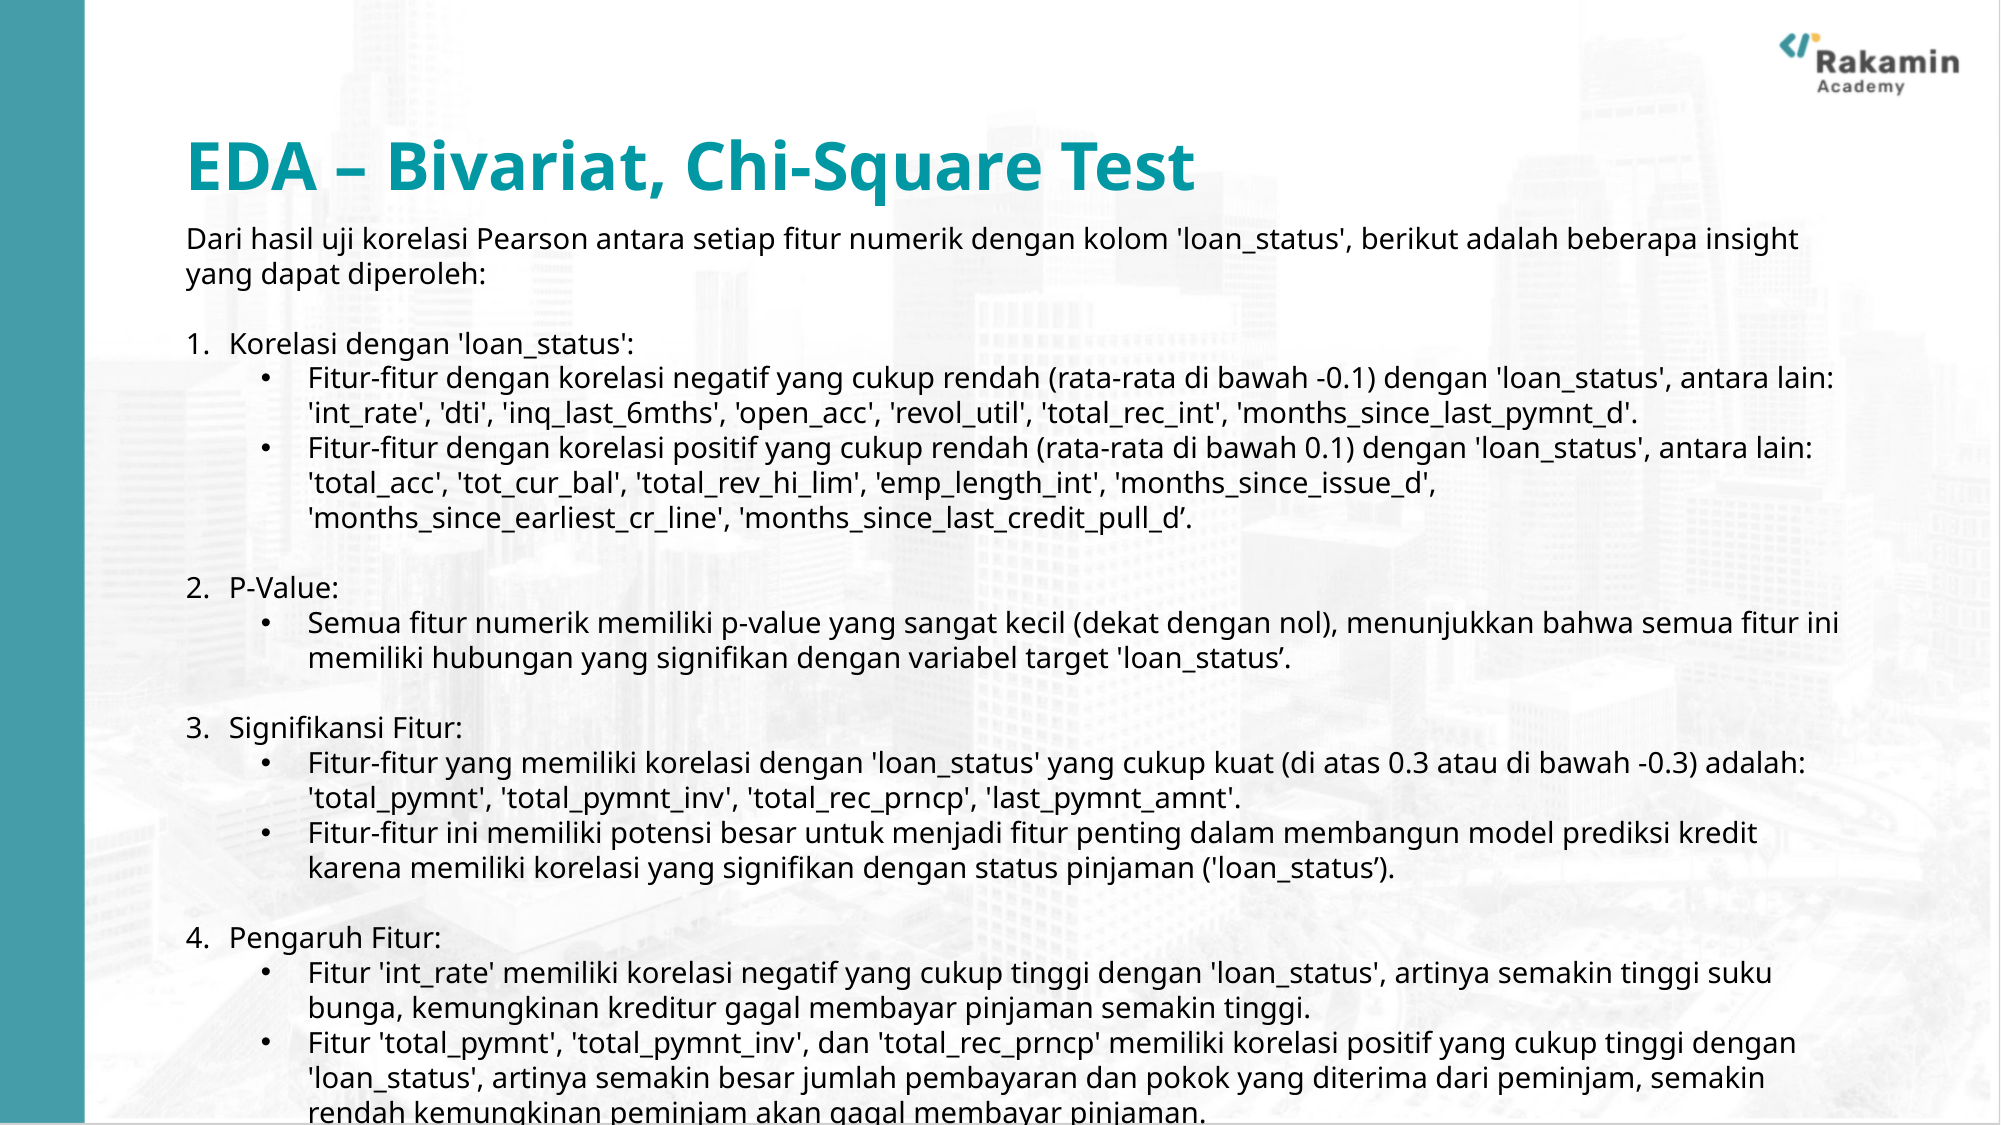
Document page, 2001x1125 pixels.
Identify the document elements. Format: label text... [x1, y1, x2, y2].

picture [0, 0, 2001, 1125]
text_box Dari hasil uji korelasi Pearson antara setiap fitur numerik dengan kolom 'loan_status', berikut adalah beberapa insight yang dapat diperoleh: Korelasi dengan 'loan_status': Fitur-fitur dengan korelasi negatif yang cukup rendah (rata-rata di bawah -0.1) dengan 'loan_status', antara lain: 'int_rate', 'dti', 'inq_last_6mths', 'open_acc', 'revol_util', 'total_rec_int', 'months_since_last_pymnt_d'. Fitur-fitur dengan korelasi positif yang cukup rendah (rata-rata di bawah 0.1) dengan 'loan_status', antara lain: 'total_acc', 'tot_cur_bal', 'total_rev_hi_lim', 'emp_length_int', 'months_since_issue_d', 'months_since_earliest_cr_line', 'months_since_last_credit_pull_d’. P-Value: Semua fitur numerik memiliki p-value yang sangat kecil (dekat dengan nol), menunjukkan bahwa semua fitur ini memiliki hubungan yang signifikan dengan variabel target 'loan_status’. Signifikansi Fitur: Fitur-fitur yang memiliki korelasi dengan 'loan_status' yang cukup kuat (di atas 0.3 atau di bawah -0.3) adalah: 'total_pymnt', 'total_pymnt_inv', 'total_rec_prncp', 'last_pymnt_amnt'. Fitur-fitur ini memiliki potensi besar untuk menjadi fitur penting dalam membangun model prediksi kredit karena memiliki korelasi yang signifikan dengan status pinjaman ('loan_status’). Pengaruh Fitur: Fitur 'int_rate' memiliki korelasi negatif yang cukup tinggi dengan 'loan_status', artinya semakin tinggi suku bunga, kemungkinan kreditur gagal membayar pinjaman semakin tinggi. Fitur 'total_pymnt', 'total_pymnt_inv', dan 'total_rec_prncp' memiliki korelasi positif yang cukup tinggi dengan 'loan_status', artinya semakin besar jumlah pembayaran dan pokok yang diterima dari peminjam, semakin rendah kemungkinan peminjam akan gagal membayar pinjaman. [170, 212, 1863, 1125]
text_box EDA – Bivariat, Chi-Square Test [170, 114, 1377, 212]
